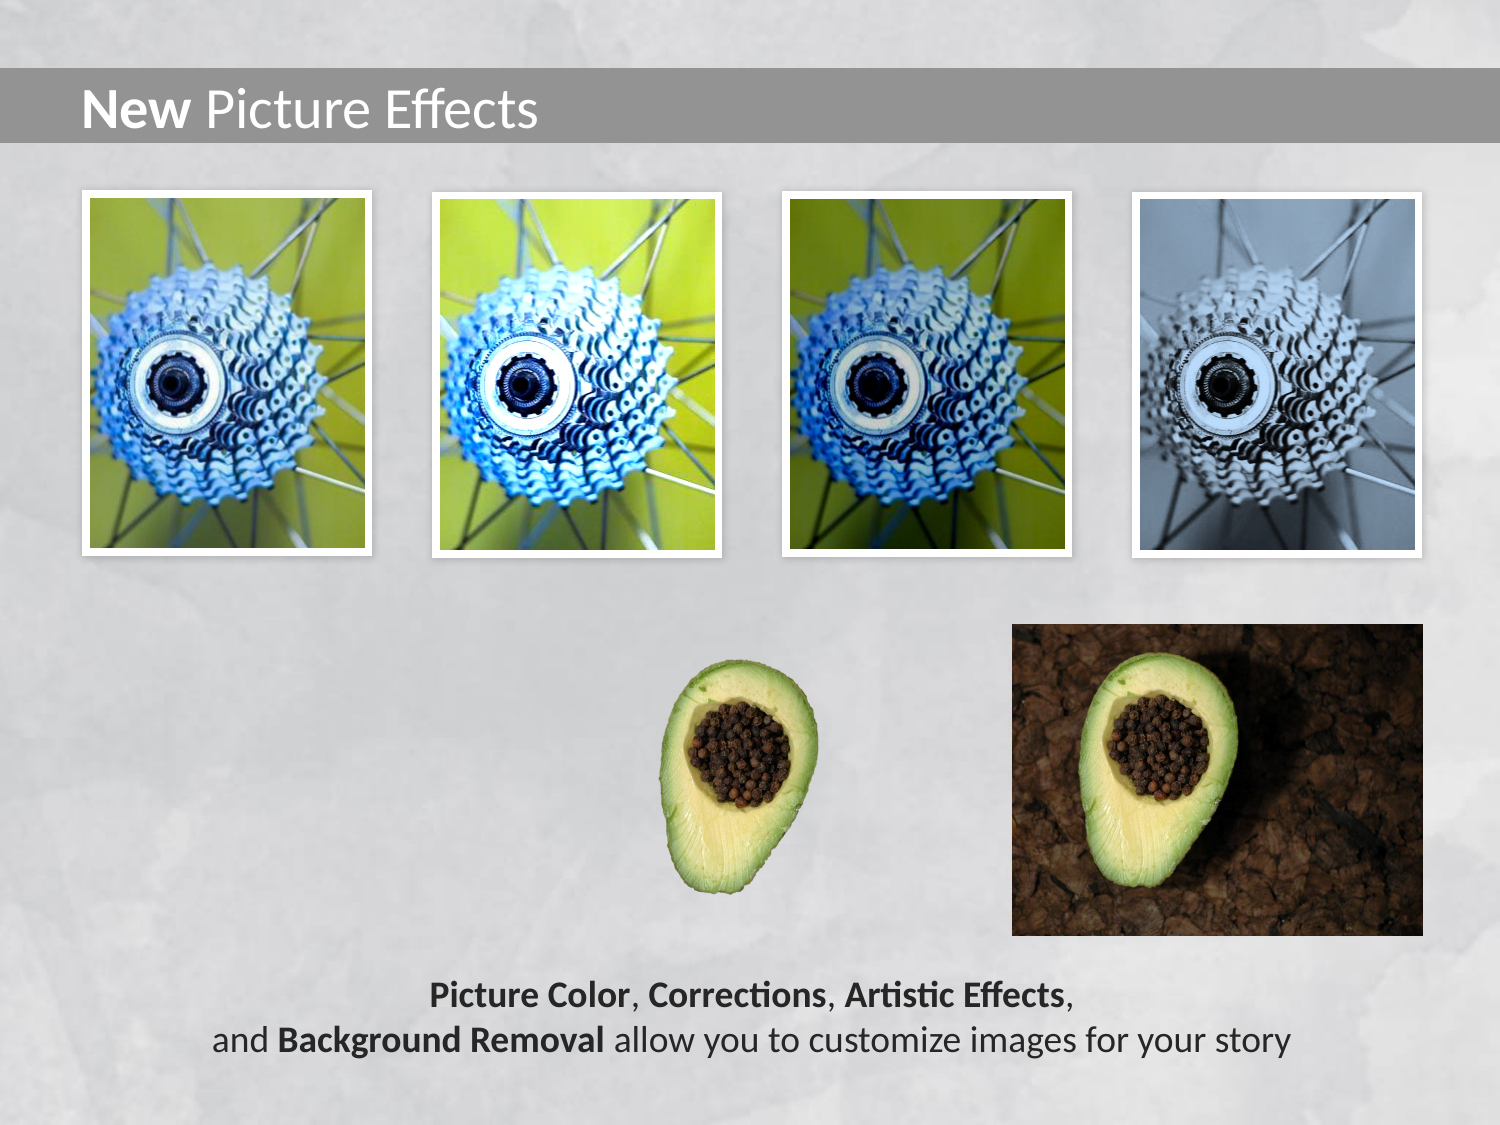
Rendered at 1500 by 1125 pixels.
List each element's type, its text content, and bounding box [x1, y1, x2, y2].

text_box Picture Color, Corrections, Artistic Effects, and Background Removal allow you to customize images for your story [89, 962, 1423, 1125]
picture [0, 0, 1500, 68]
title New Picture Effects [0, 68, 1500, 143]
picture [0, 143, 1500, 1125]
